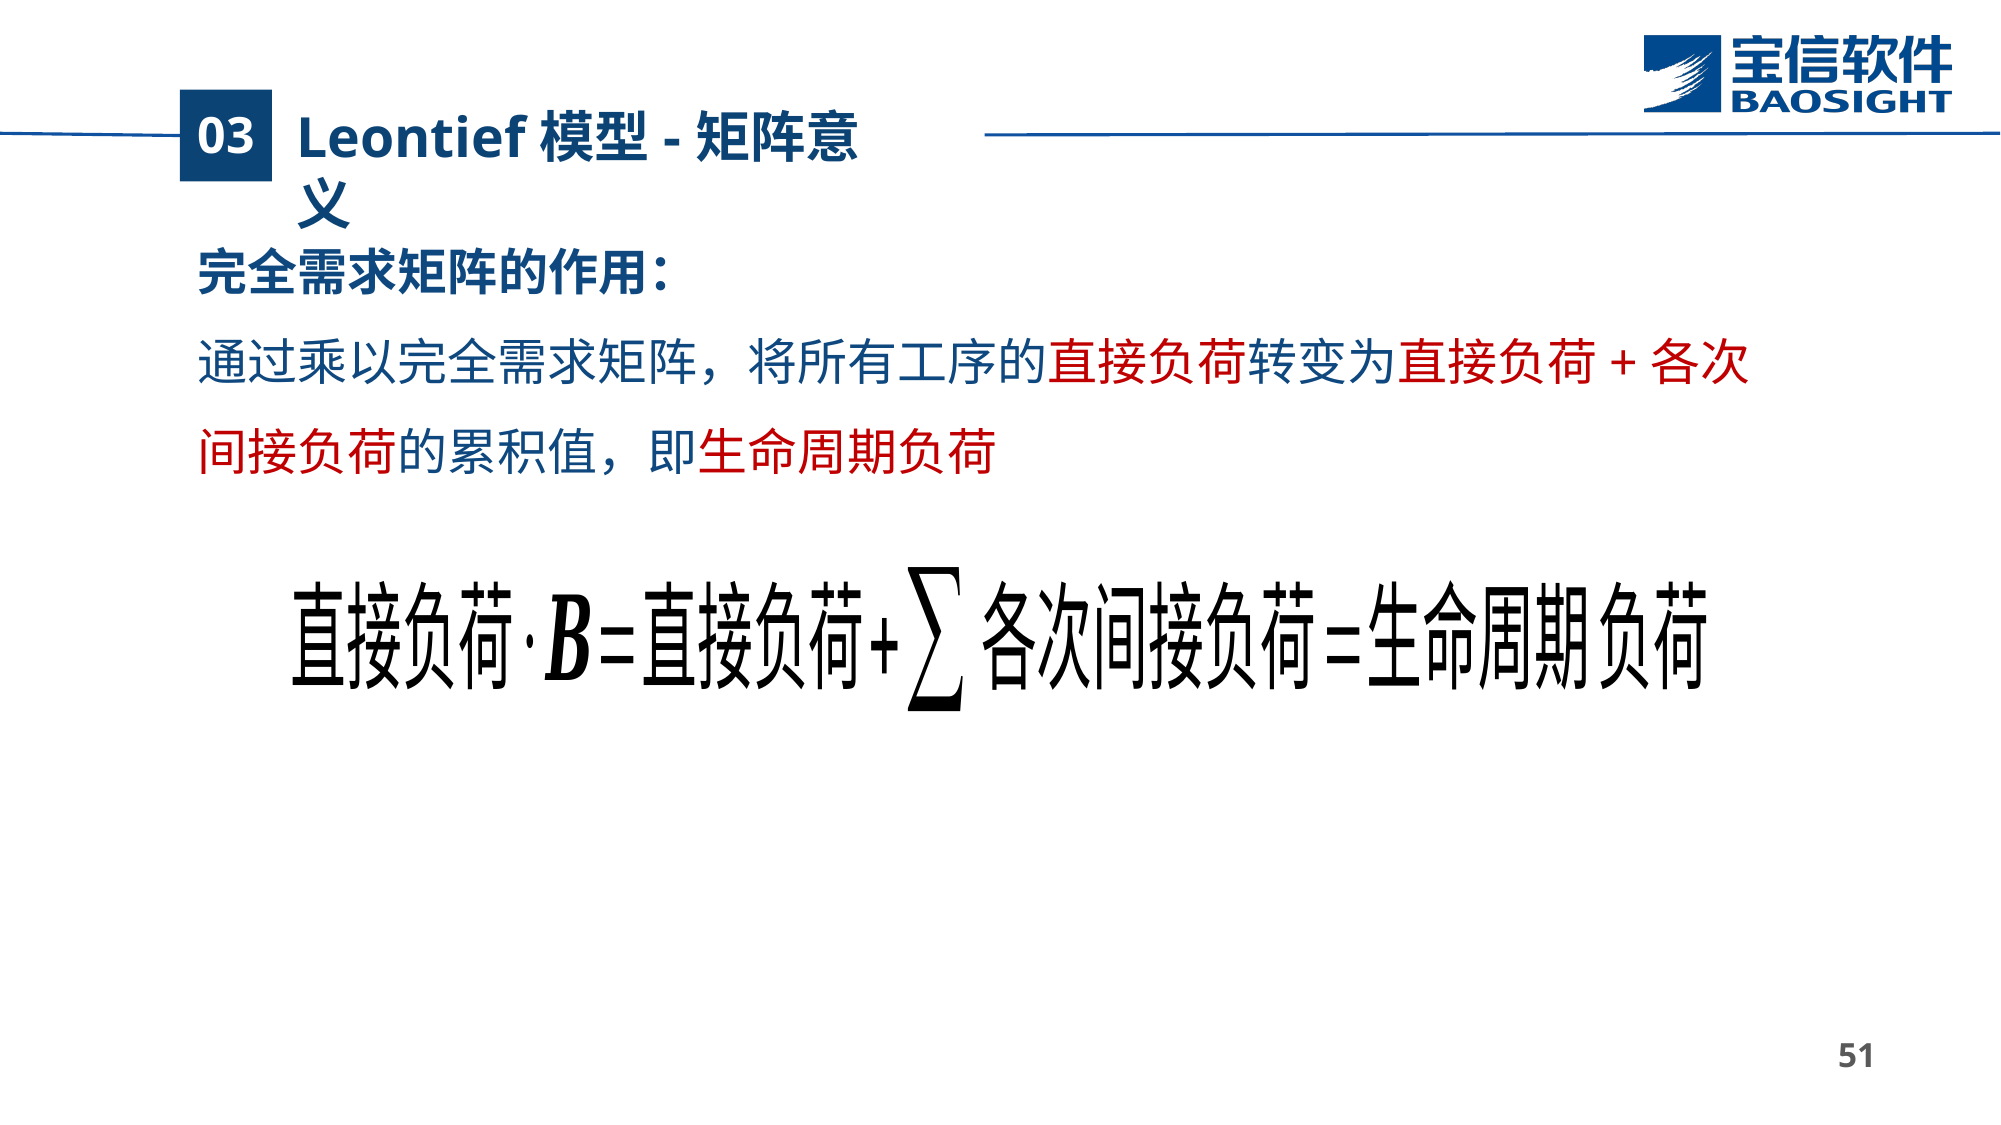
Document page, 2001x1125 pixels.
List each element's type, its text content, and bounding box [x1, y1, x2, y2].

picture [1644, 35, 1952, 113]
text_box 完全需求矩阵的作用： 通过乘以完全需求矩阵，将所有工序的直接负荷转变为直接负荷+各次间接负荷的累积值，即生命周期负荷 [177, 200, 1807, 491]
list 03 [177, 96, 275, 173]
title Leontief模型-矩阵意义 [281, 94, 906, 178]
